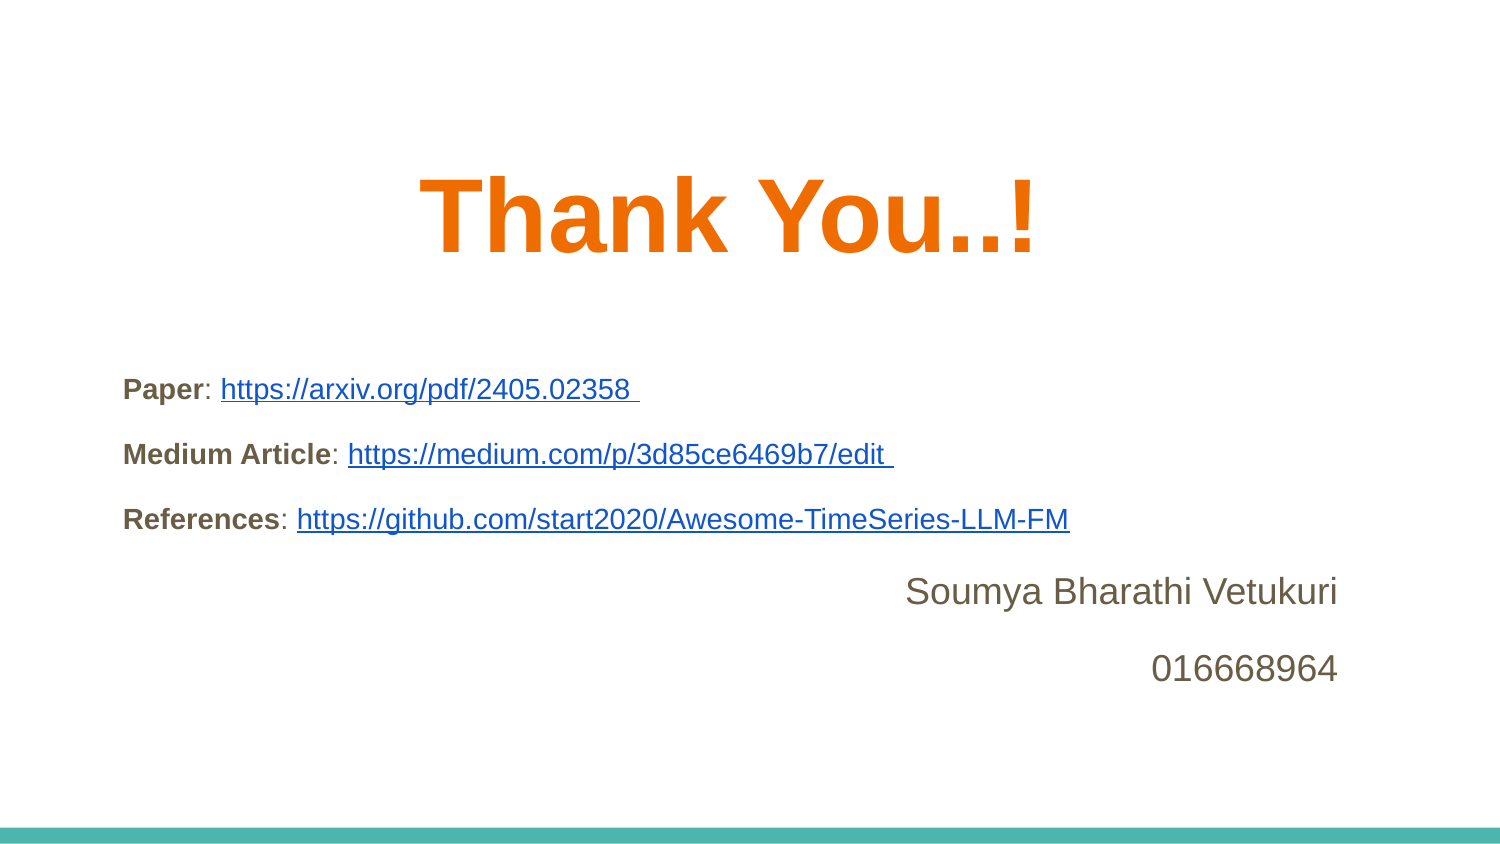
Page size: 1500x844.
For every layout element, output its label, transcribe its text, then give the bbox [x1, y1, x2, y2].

list Paper: https://arxiv.org/pdf/2405.02358 Medium Article: https://medium.com/p/3d85ce6469b7/edit References: https://github.com/start2020/Awesome-TimeSeries-LLM-FM Soumya Bharathi Vetukuri 016668964 [107, 349, 1353, 750]
title Thank You..! [31, 132, 1430, 311]
